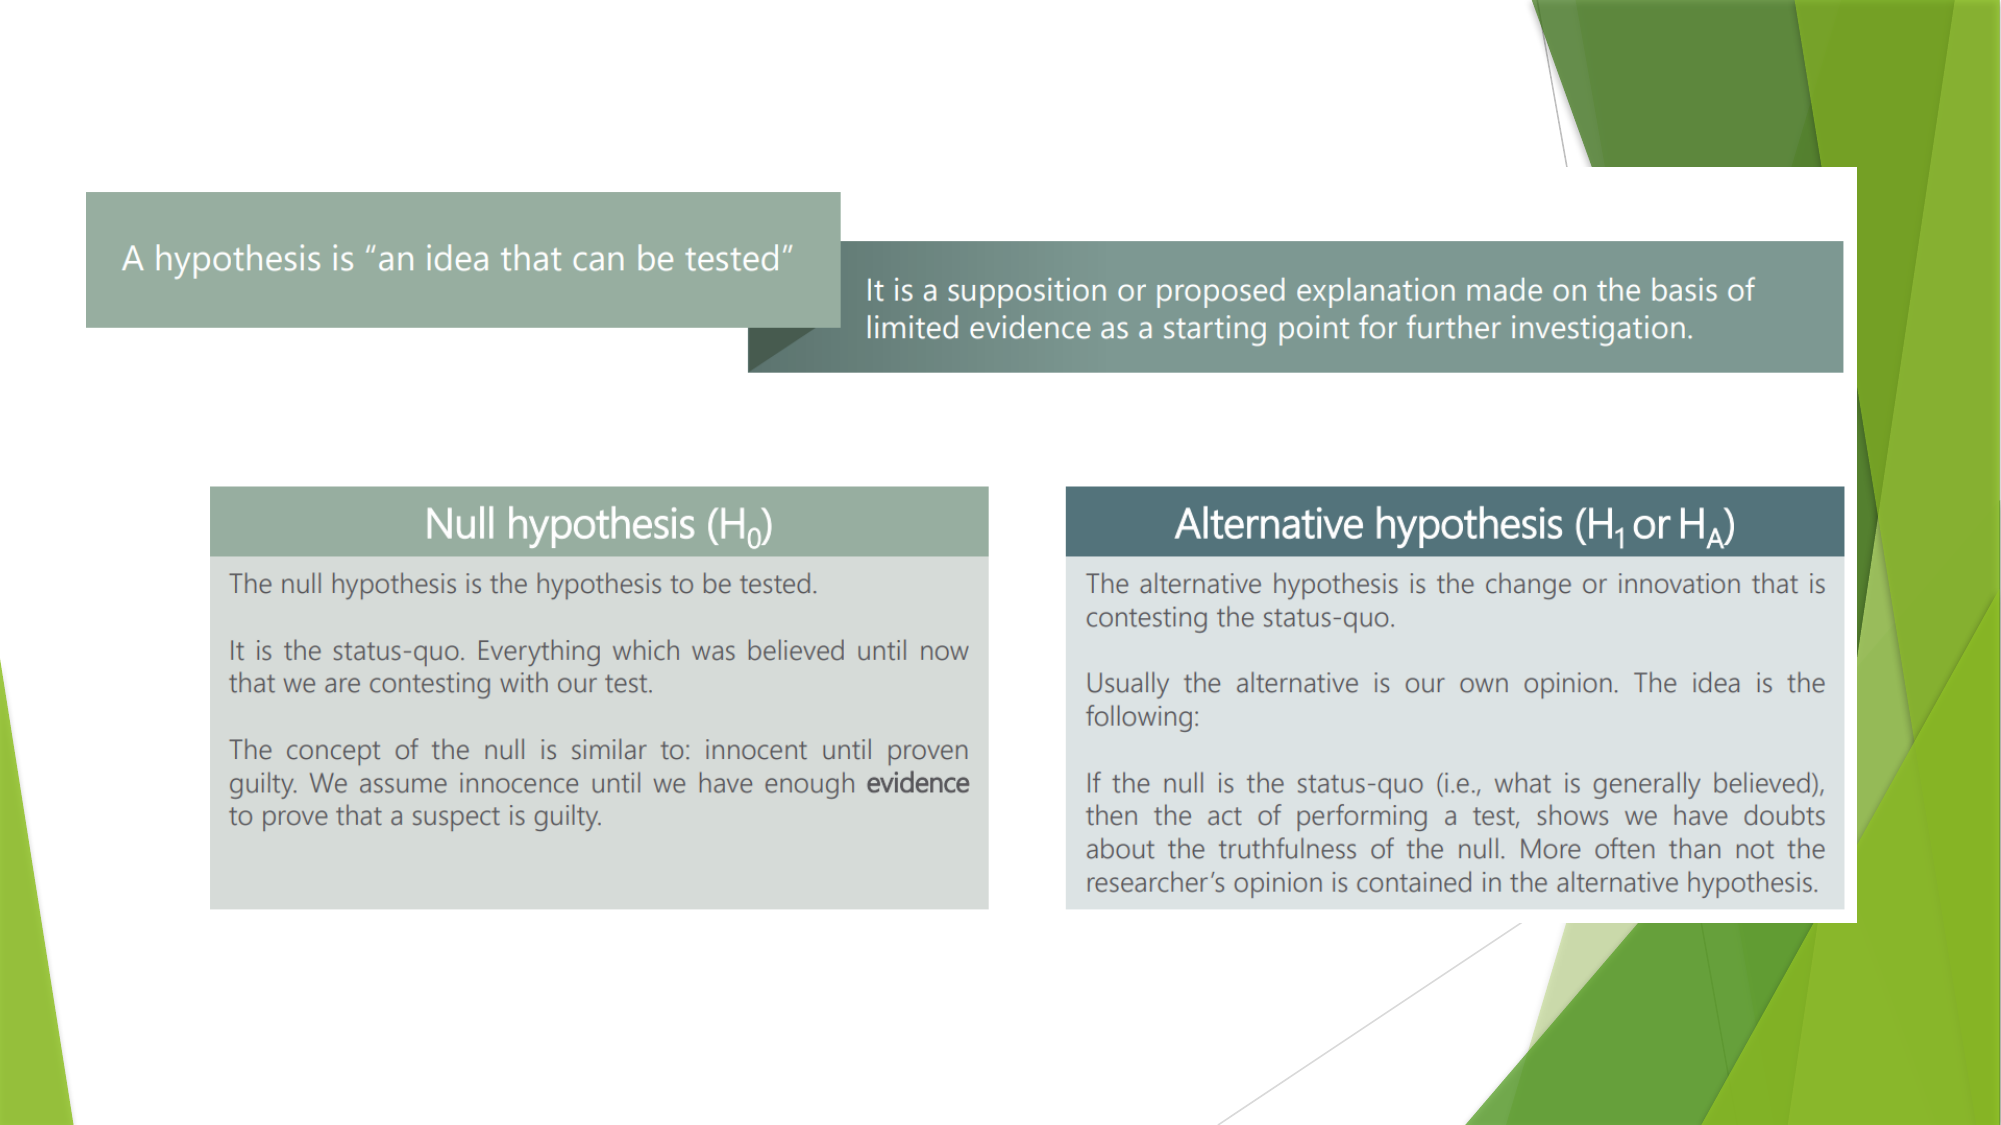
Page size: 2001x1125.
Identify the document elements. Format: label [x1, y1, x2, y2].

picture [86, 167, 1857, 923]
